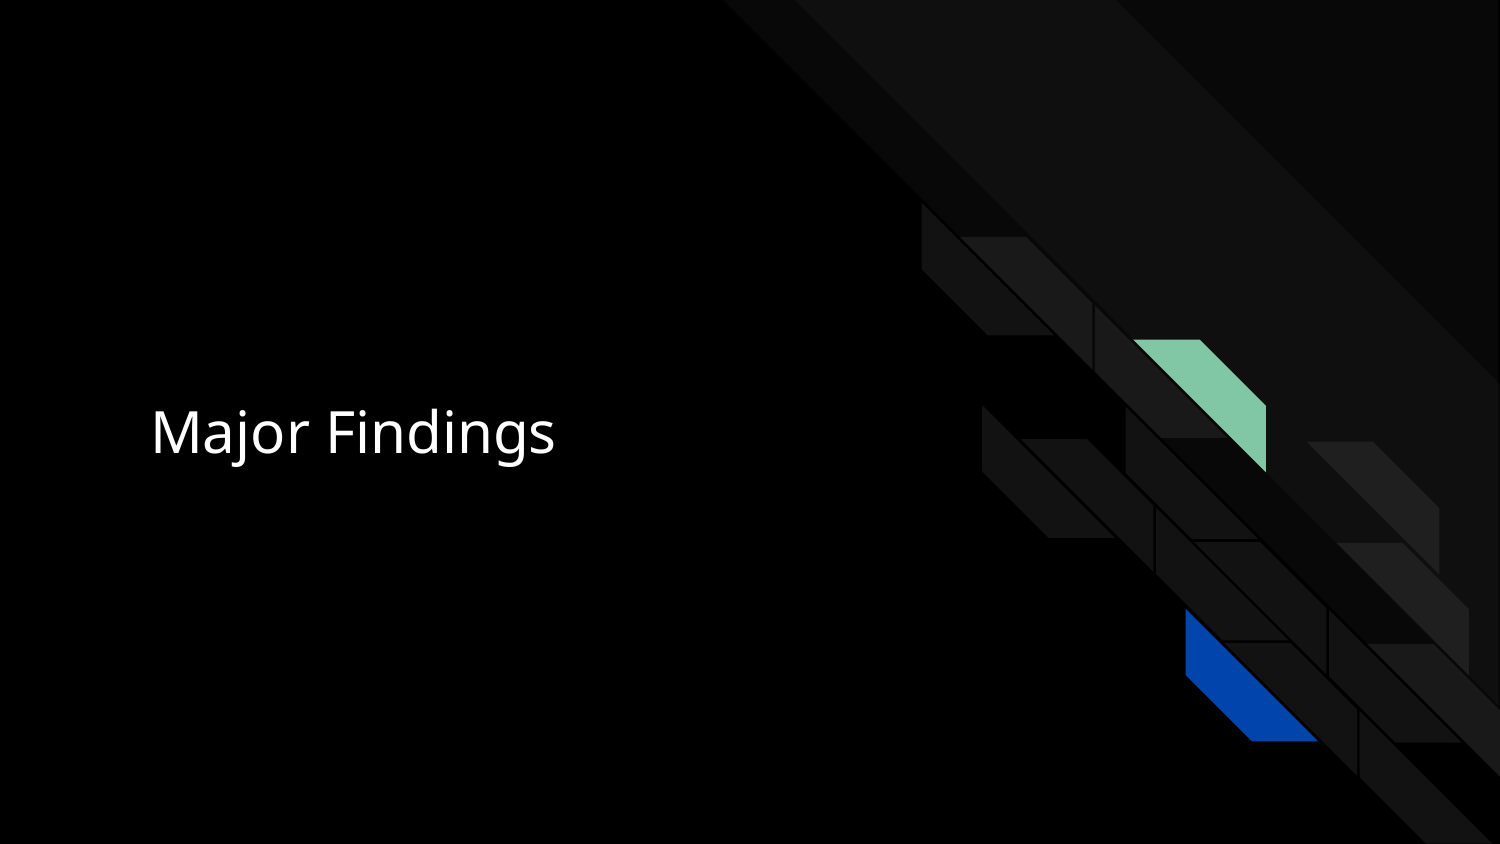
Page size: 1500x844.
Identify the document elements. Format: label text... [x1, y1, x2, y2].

title Major Findings [135, 336, 888, 526]
